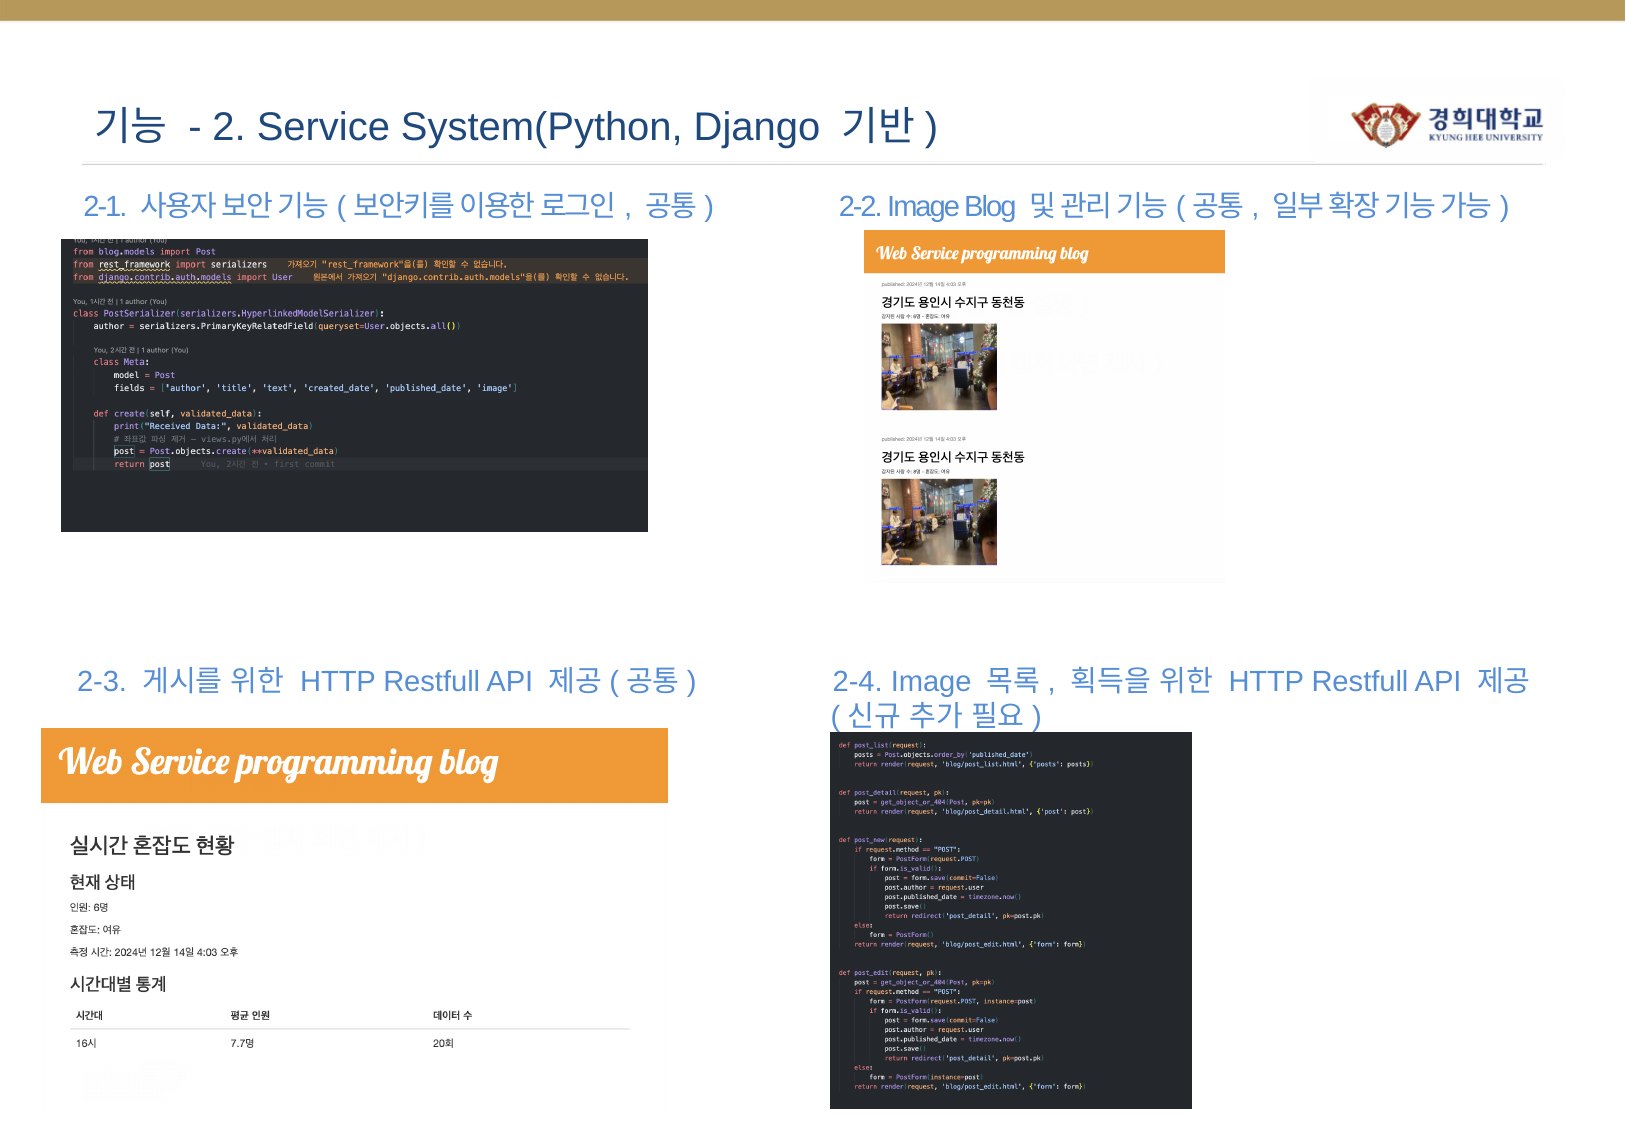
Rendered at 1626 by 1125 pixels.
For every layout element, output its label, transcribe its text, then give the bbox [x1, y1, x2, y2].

title 기능 - 2. Service System(Python, Django 기반) [93, 99, 1532, 152]
text_box 2-2. Image Blog 및 관리 기능(공통, 일부 확장 기능 가능) (간략한 설명) (기능 동작 캡처 화면 제시) [836, 187, 1544, 485]
list 2-1. 사용자 보안 기능(보안키를 이용한 로그인, 공통) (간략한 설명) (기능 동작 캡처 화면 제시) [80, 186, 789, 413]
text_box 2-3. 게시를 위한 HTTP Restfull API 제공(공통) (간략한 설명) (기능 동작 캡처 화면 제시) [75, 662, 782, 902]
picture [0, 0, 1625, 1125]
text_box 2-4. Image 목록, 획득을 위한 HTTP Restfull API 제공(신규 추가 필요) (간략한 설명) (기능 동작 캡처 화면 제시) [830, 662, 1538, 937]
